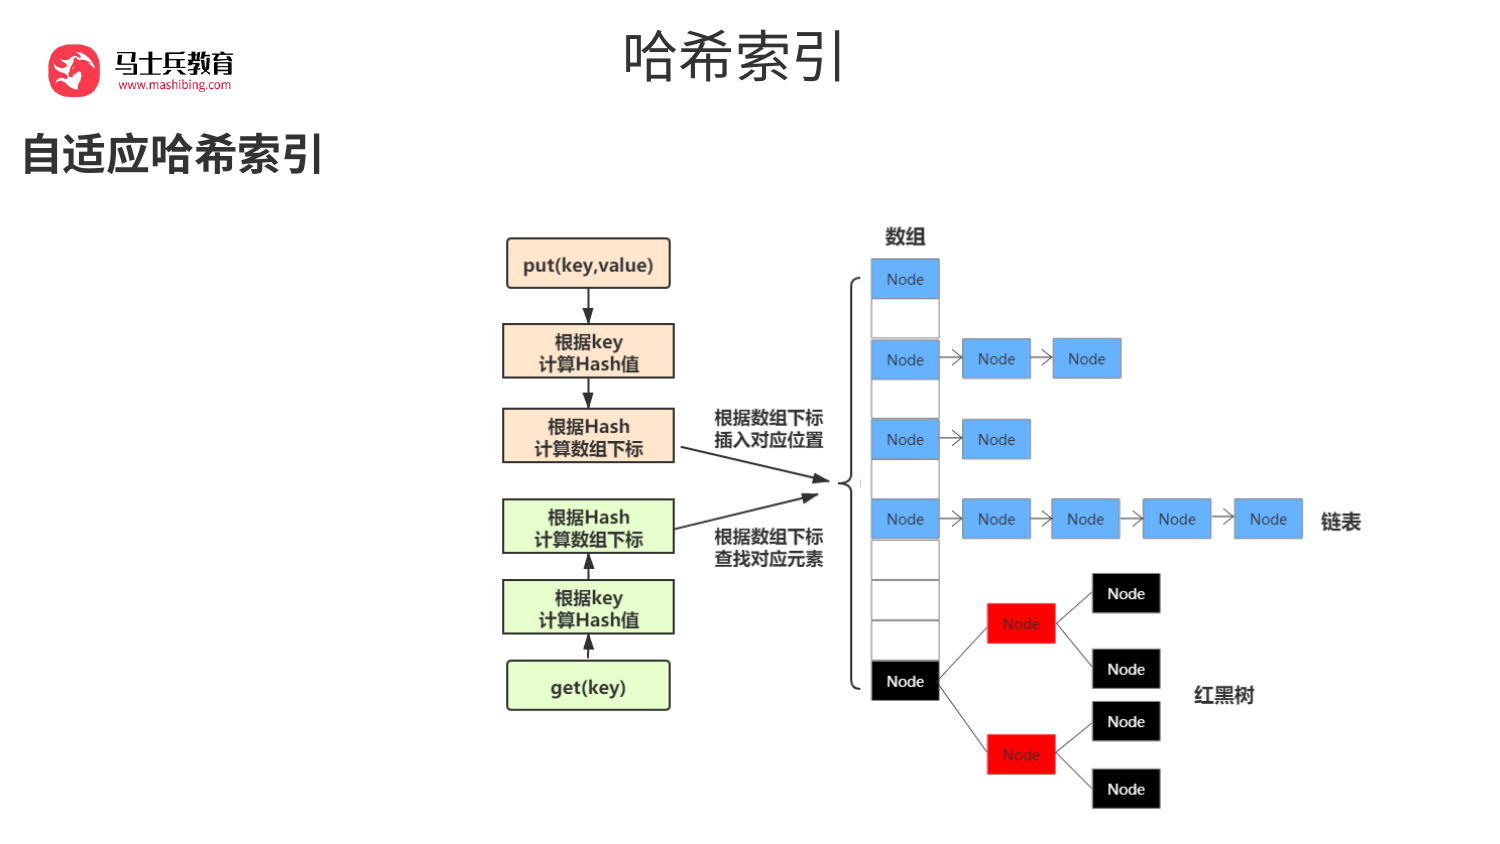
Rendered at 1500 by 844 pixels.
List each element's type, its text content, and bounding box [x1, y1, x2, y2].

picture [478, 183, 1404, 833]
text_box 哈希索引 [376, 0, 1094, 111]
picture [46, 43, 233, 98]
text_box 自适应哈希索引 [4, 97, 1459, 244]
